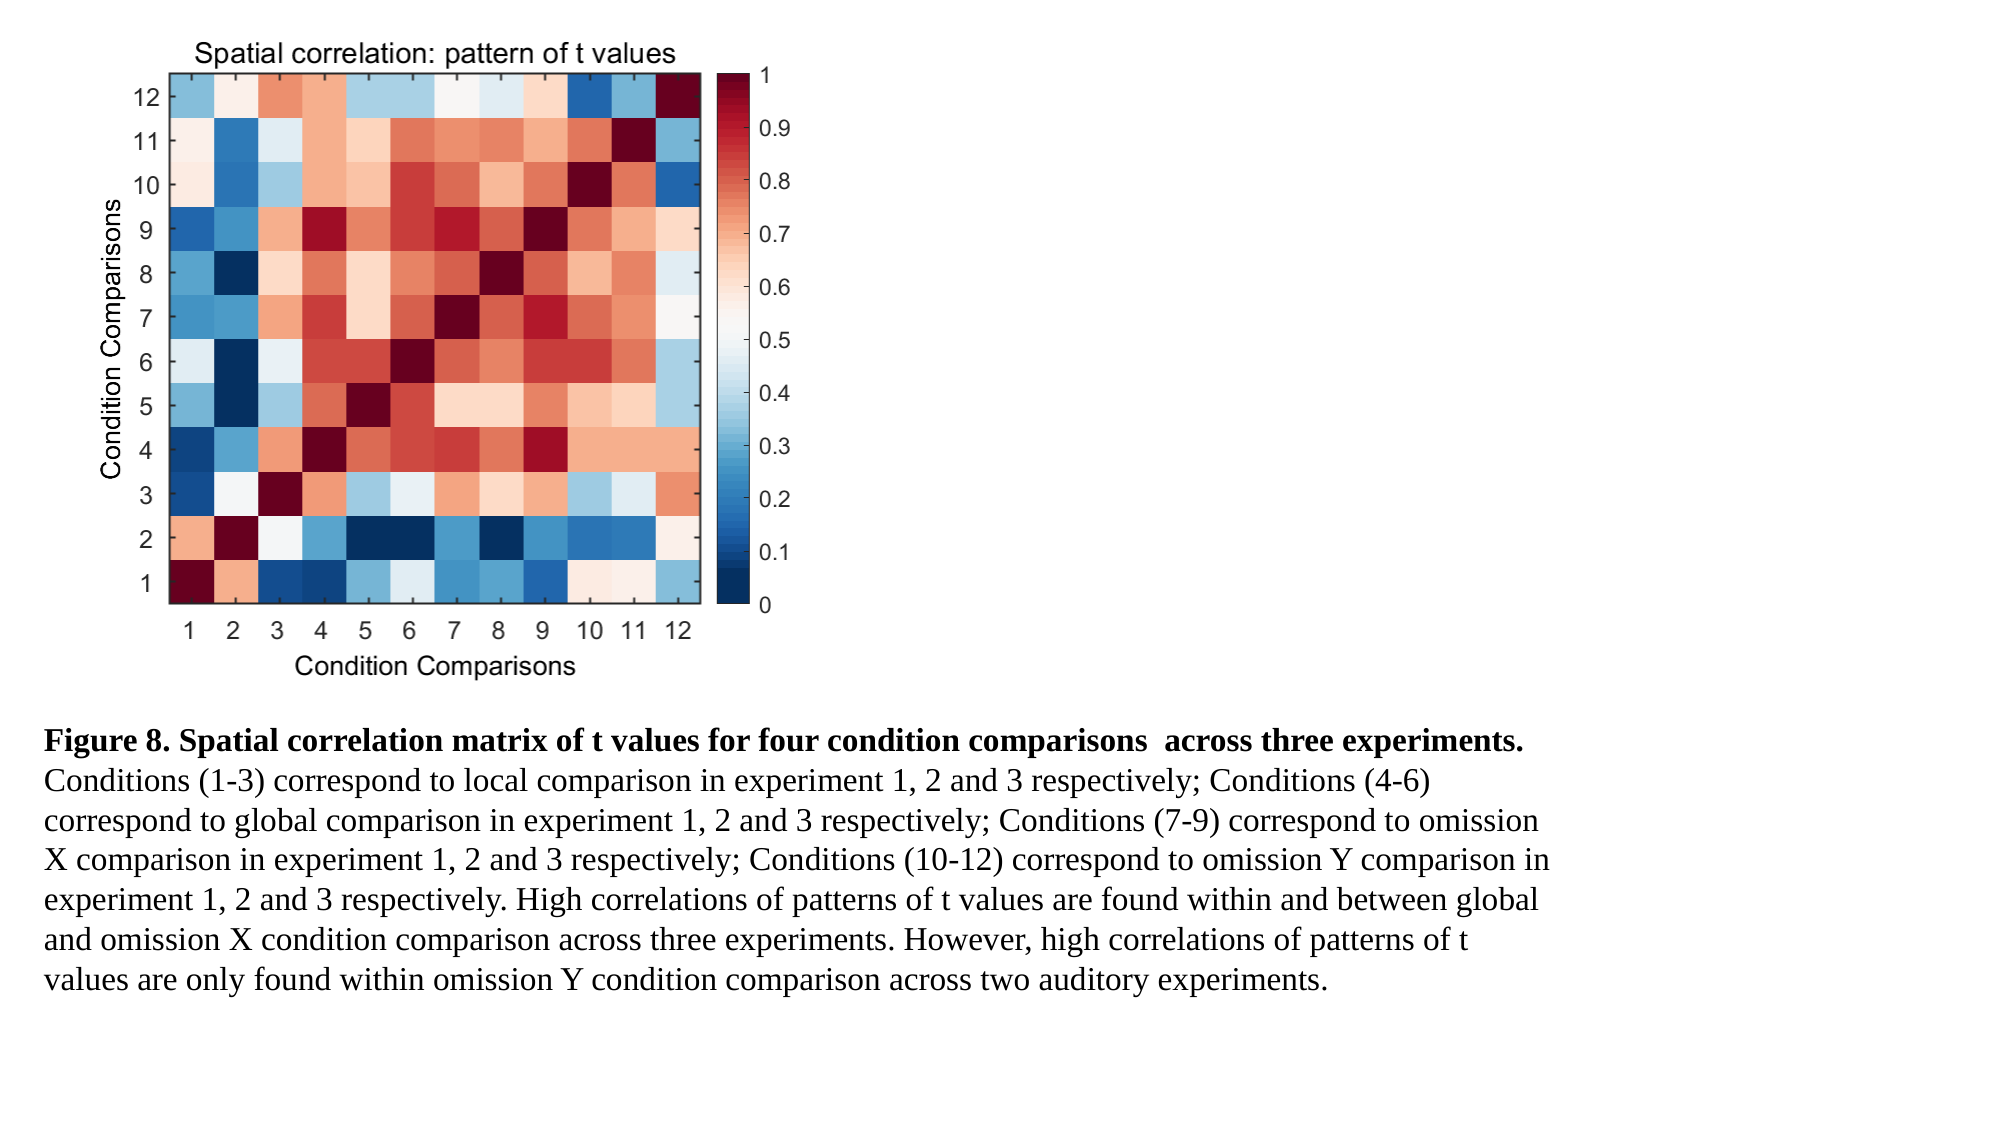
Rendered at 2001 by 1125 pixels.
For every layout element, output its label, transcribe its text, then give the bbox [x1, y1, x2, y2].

picture [29, 25, 905, 682]
text_box Figure 8. Spatial correlation matrix of t values for four condition comparisons across three experiments. Conditions (1-3) correspond to local comparison in experiment 1, 2 and 3 respectively; Conditions (4-6) correspond to global comparison in experiment 1, 2 and 3 respectively; Conditions (7-9) correspond to omission X comparison in experiment 1, 2 and 3 respectively; Conditions (10-12) correspond to omission Y comparison in experiment 1, 2 and 3 respectively. High correlations of patterns of t values are found within and between global and omission X condition comparison across three experiments. However, high correlations of patterns of t values are only found within omission Y condition comparison across two auditory experiments. [29, 710, 1570, 1005]
